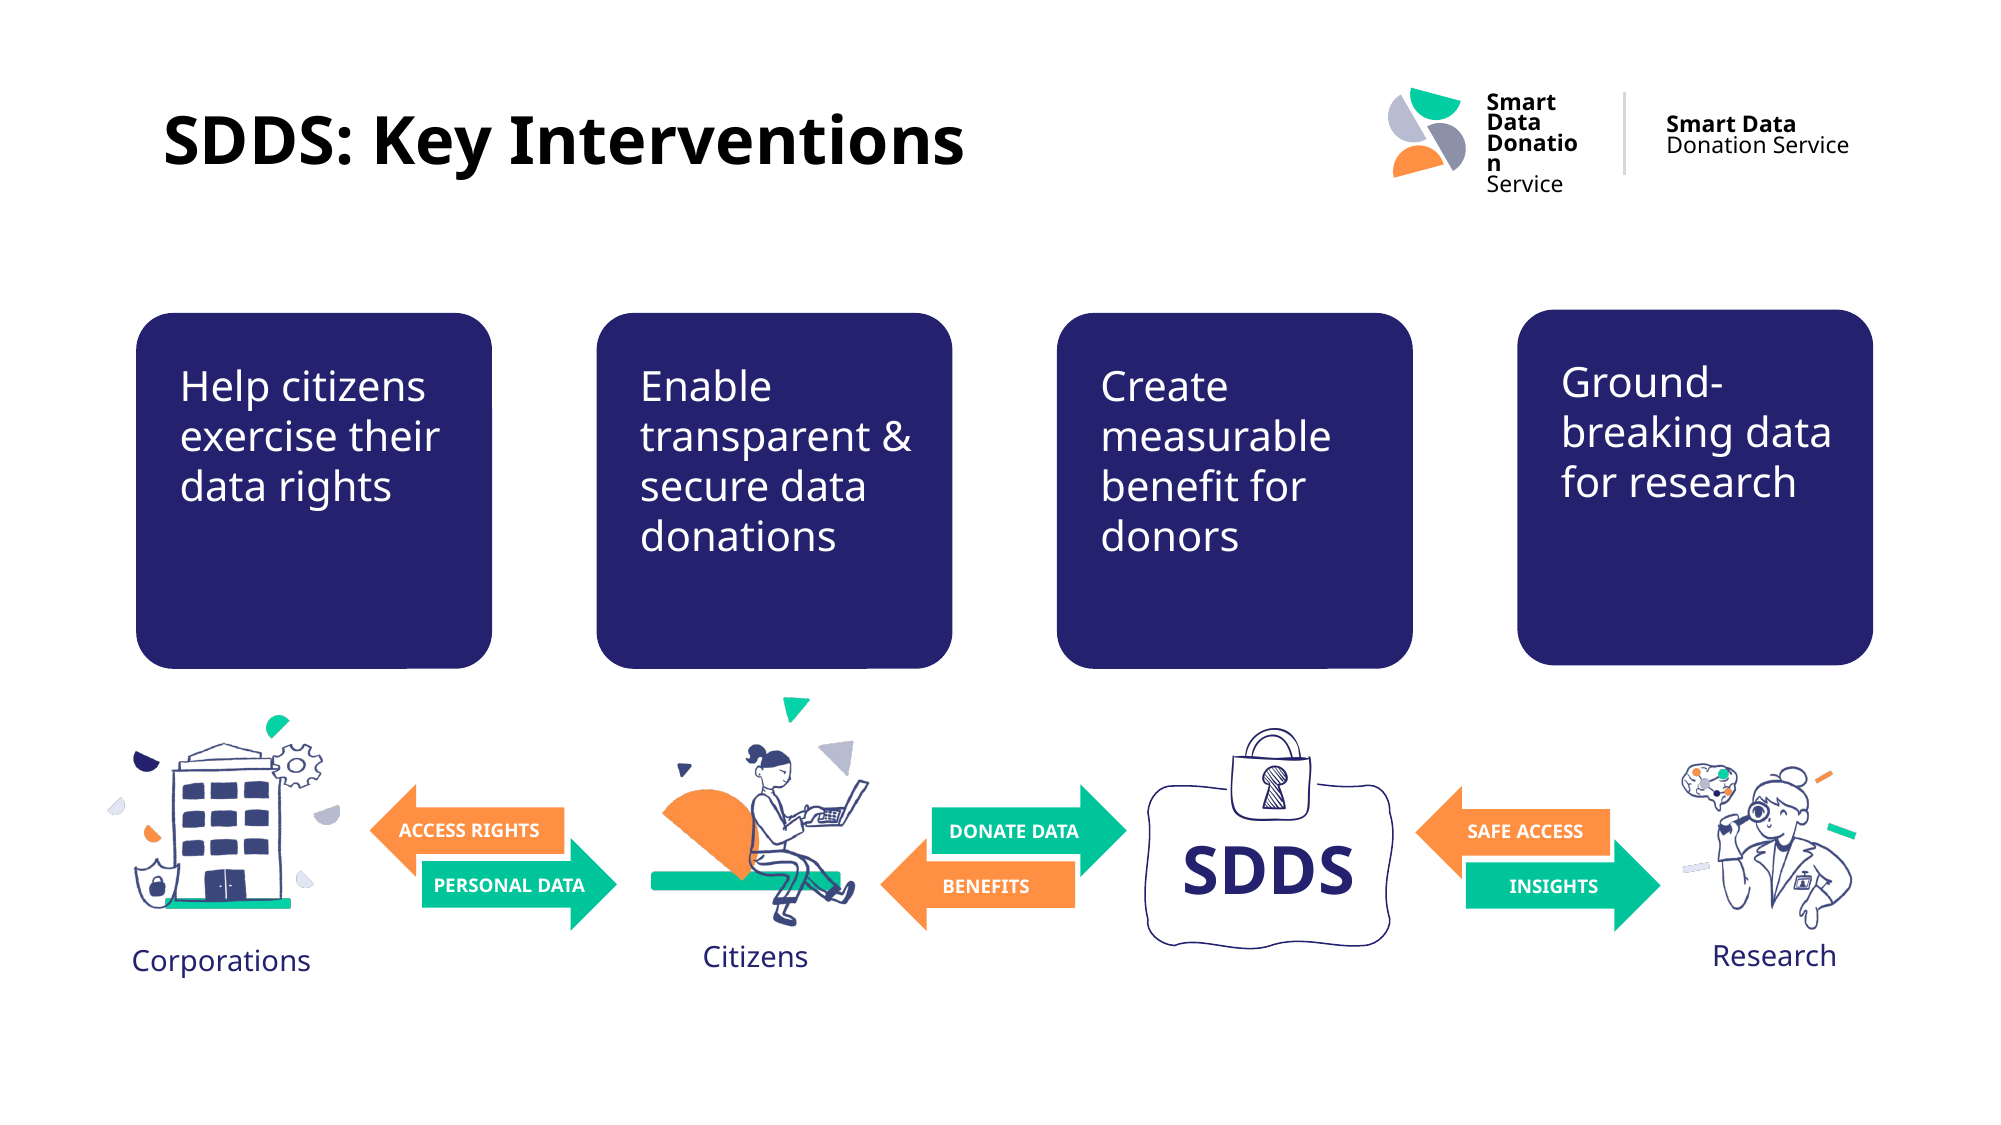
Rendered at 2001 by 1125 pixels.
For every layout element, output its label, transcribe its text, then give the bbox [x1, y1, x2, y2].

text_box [596, 312, 953, 670]
text_box SDDS [1138, 819, 1399, 915]
text_box SDDS: Key Interventions [148, 109, 1148, 184]
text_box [878, 837, 1101, 932]
picture [1666, 752, 1871, 931]
text_box Corporations [89, 934, 354, 985]
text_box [1056, 312, 1414, 670]
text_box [135, 312, 493, 670]
text_box [1323, 784, 1392, 819]
text_box Research [1673, 932, 1876, 980]
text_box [1378, 86, 1891, 186]
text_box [905, 783, 1127, 878]
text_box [364, 783, 618, 931]
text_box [1410, 785, 1662, 933]
picture [107, 714, 340, 910]
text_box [1517, 309, 1874, 666]
picture [651, 683, 877, 928]
text_box Citizens [663, 936, 848, 982]
text_box [1147, 785, 1219, 819]
picture [1224, 727, 1318, 822]
text_box [1147, 915, 1390, 949]
